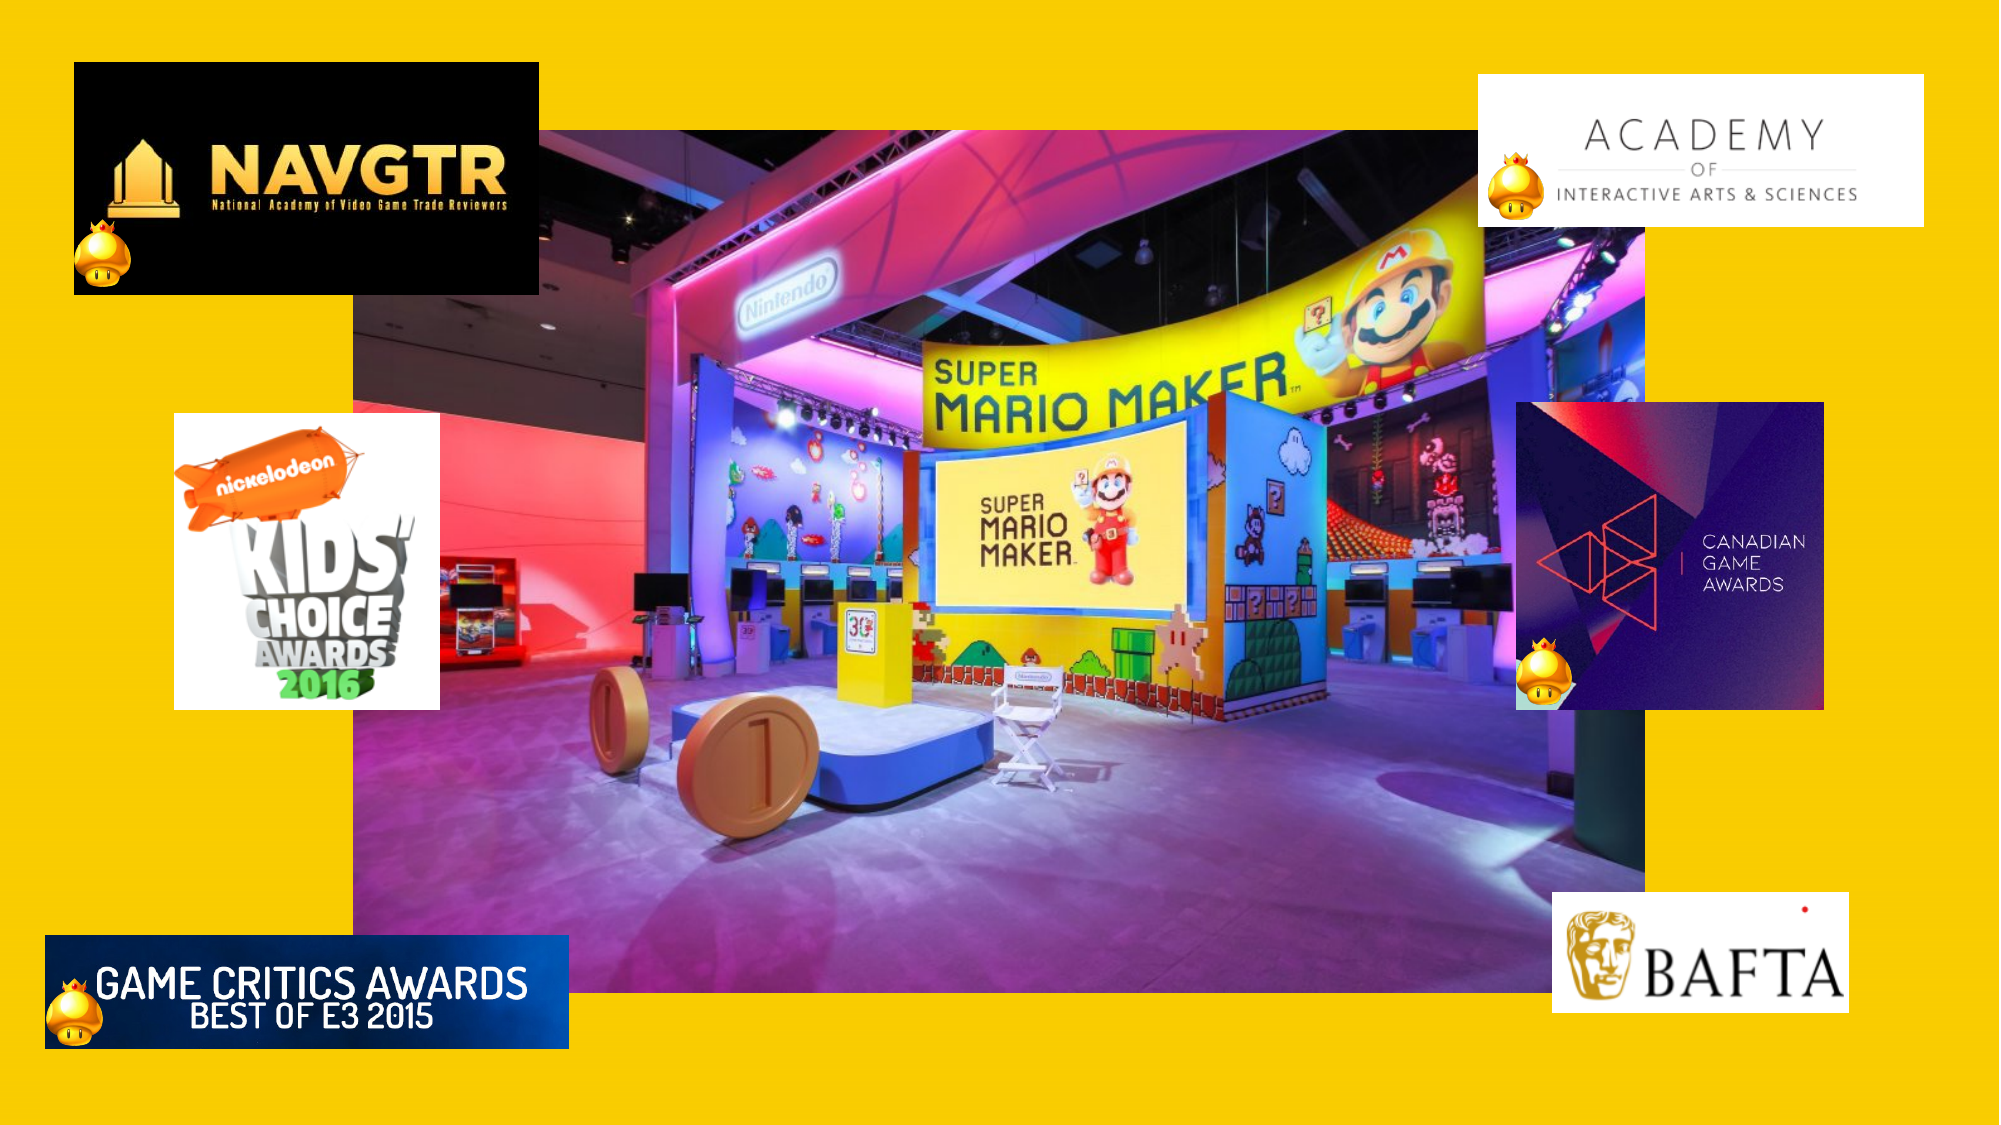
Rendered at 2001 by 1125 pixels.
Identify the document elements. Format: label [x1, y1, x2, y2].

text_box [45, 62, 1924, 1049]
text_box [46, 152, 1572, 1046]
picture [0, 0, 1999, 1125]
